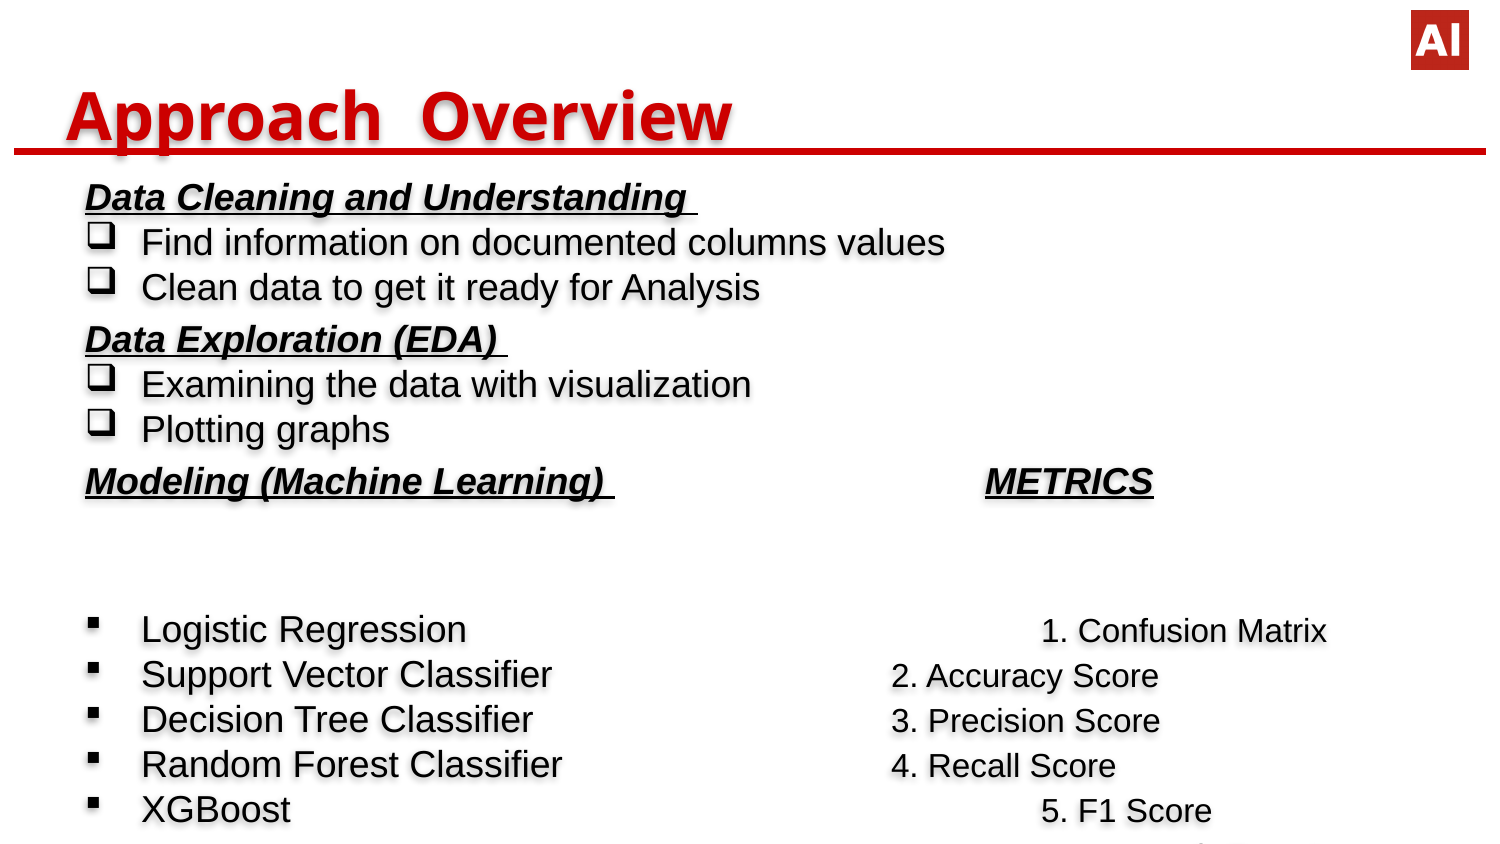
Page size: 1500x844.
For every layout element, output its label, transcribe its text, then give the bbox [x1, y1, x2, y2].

list Data Cleaning and Understanding Find information on documented columns values Clean data to get it ready for Analysis Data Exploration (EDA) Examining the data with visualization Plotting graphs Modeling (Machine Learning) METRICS Logistic Regression 1. Confusion Matrix Support Vector Classifier 2. Accuracy Score Decision Tree Classifier 3. Precision Score Random Forest Classifier 4. Recall Score XGBoost 5. F1 Score 6. Roc_Auc Score [51, 160, 1449, 835]
title Approach Overview [51, 58, 1449, 148]
picture [1411, 10, 1469, 70]
